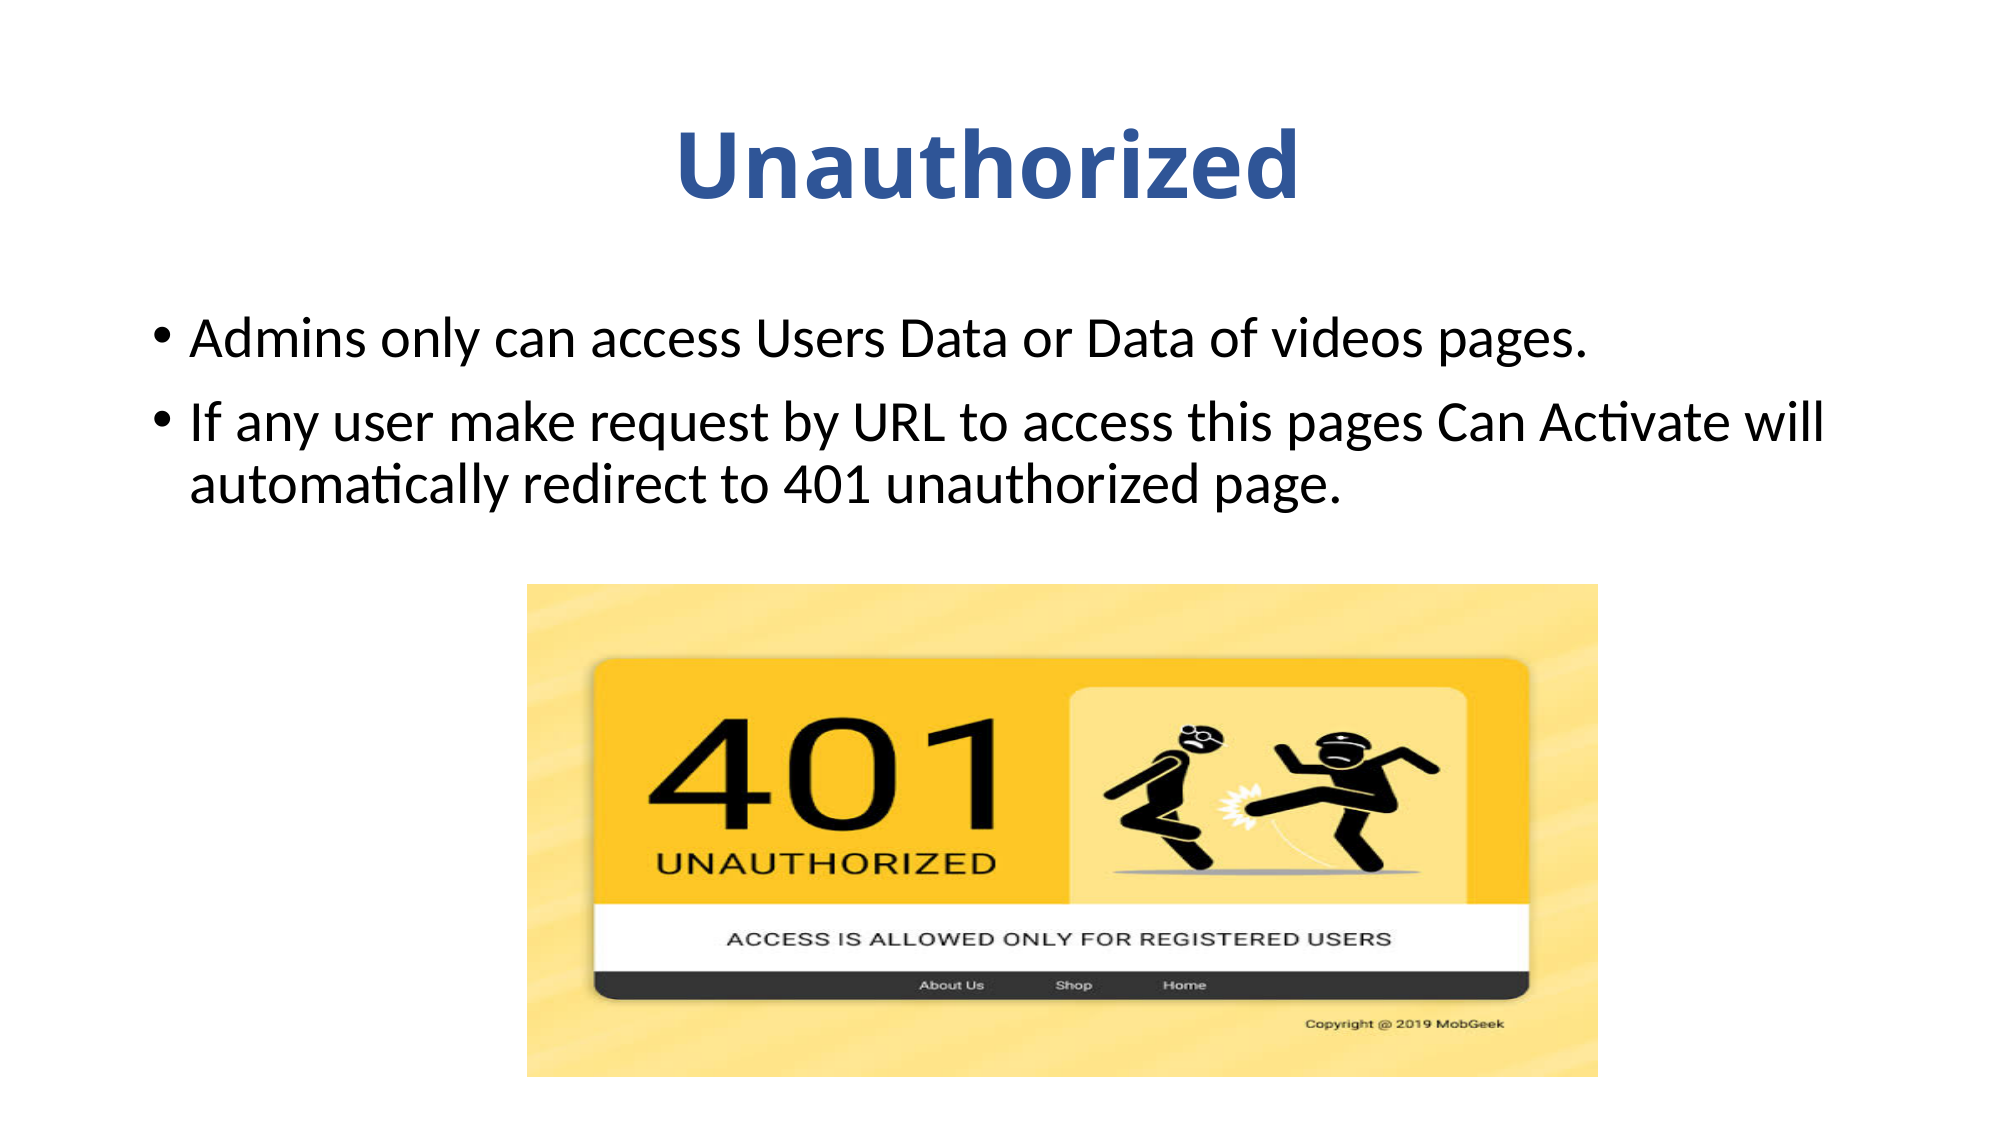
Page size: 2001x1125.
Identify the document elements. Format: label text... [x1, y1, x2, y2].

picture [527, 584, 1598, 1077]
list Admins only can access Users Data or Data of videos pages. If any user make request by URL to access this pages Can Activate will automatically redirect to 401 unauthorized page. [137, 299, 1863, 1014]
title Unauthorized [137, 59, 1863, 278]
